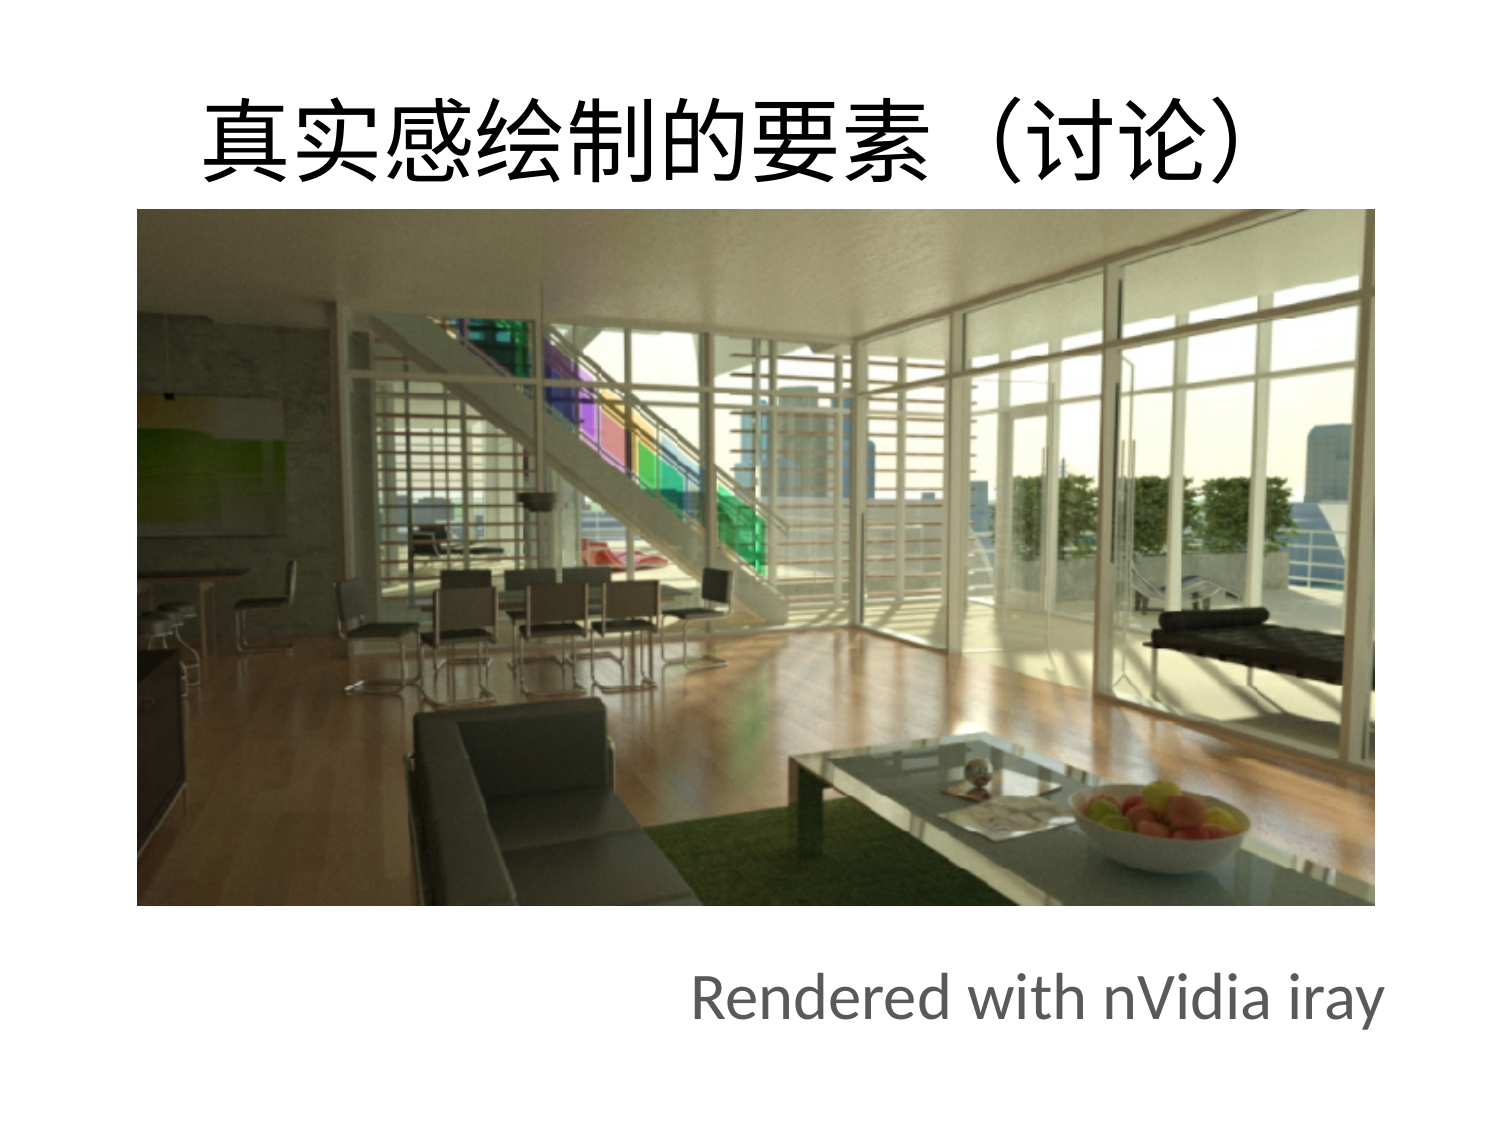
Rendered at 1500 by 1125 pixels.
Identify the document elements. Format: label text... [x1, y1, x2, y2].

title 真实感绘制的要素（讨论） [75, 45, 1425, 233]
picture [137, 209, 1376, 907]
list Rendered with nVidia iray [675, 945, 1500, 1075]
